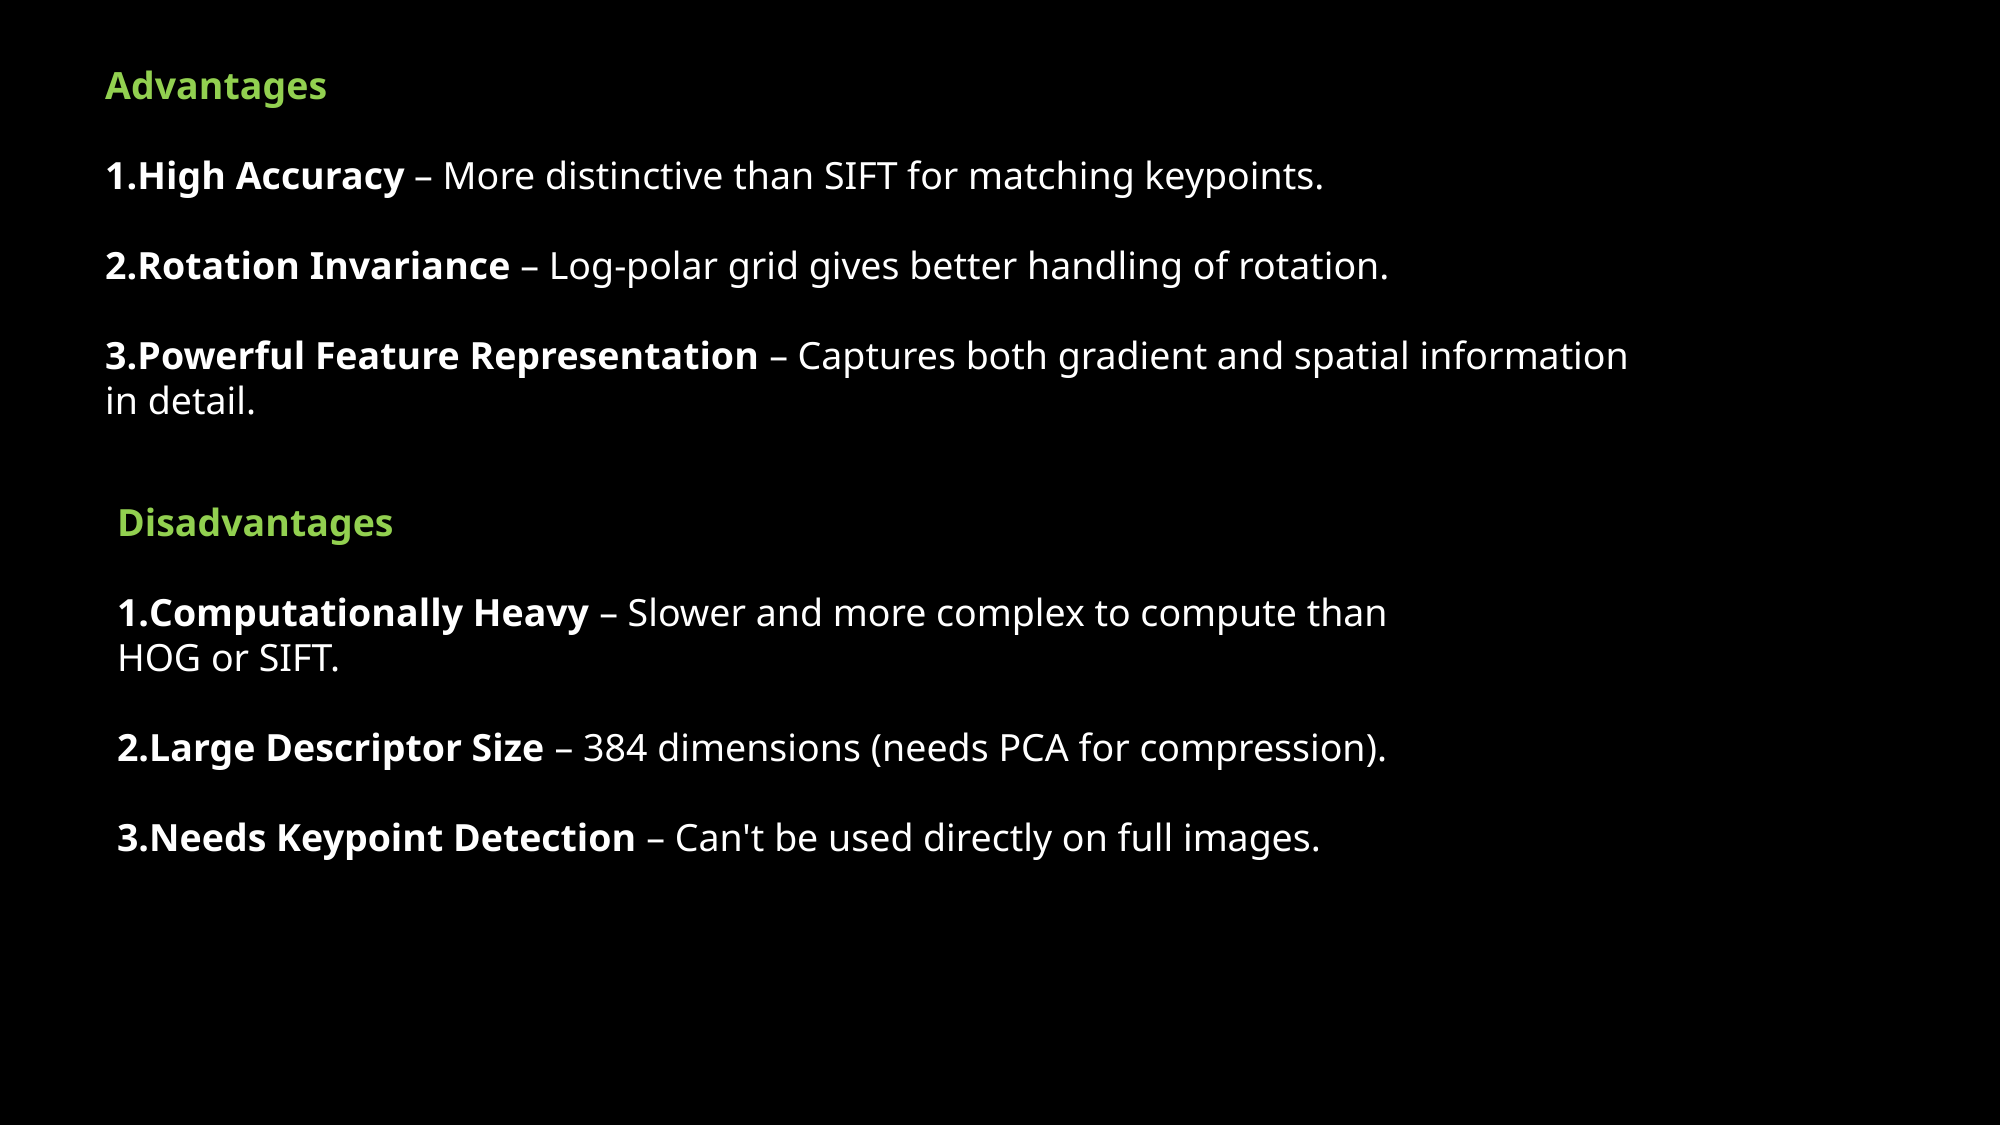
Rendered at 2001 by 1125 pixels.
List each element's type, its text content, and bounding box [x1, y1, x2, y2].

text_box Disadvantages Computationally Heavy – Slower and more complex to compute than HOG or SIFT. Large Descriptor Size – 384 dimensions (needs PCA for compression). Needs Keypoint Detection – Can't be used directly on full images. [102, 491, 1485, 912]
text_box Advantages High Accuracy – More distinctive than SIFT for matching keypoints. Rotation Invariance – Log-polar grid gives better handling of rotation. Powerful Feature Representation – Captures both gradient and spatial information in detail. [90, 54, 1662, 475]
